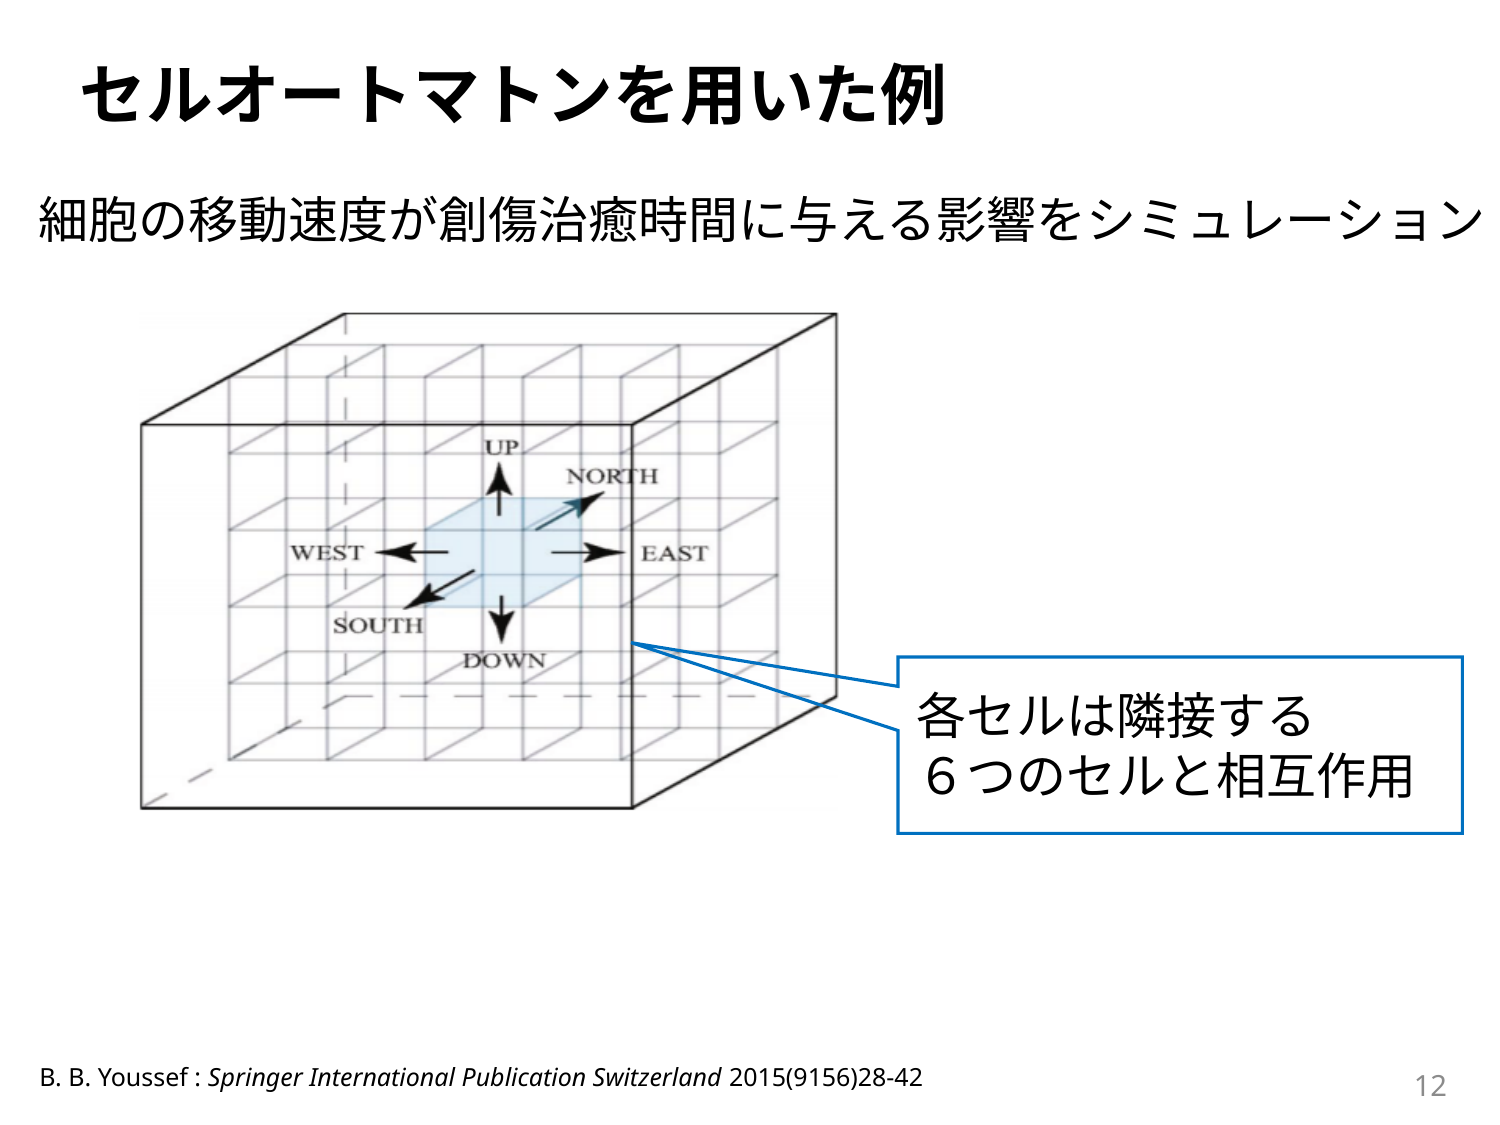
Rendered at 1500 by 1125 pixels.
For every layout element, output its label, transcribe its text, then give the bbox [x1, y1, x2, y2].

text_box [896, 656, 1464, 835]
text_box セルオートマトンを用いた例 [65, 45, 963, 141]
picture [61, 293, 964, 833]
slide_number 11 [1124, 1056, 1463, 1117]
text_box 各セルは隣接する ６つのセルと相互作用 [964, 677, 1432, 812]
text_box B. B. Youssef : Springer International Publication Switzerland 2015(9156)28-42 [24, 1054, 1399, 1100]
text_box 細胞の移動速度が創傷治癒時間に与える影響をシミュレーション [23, 181, 1500, 257]
